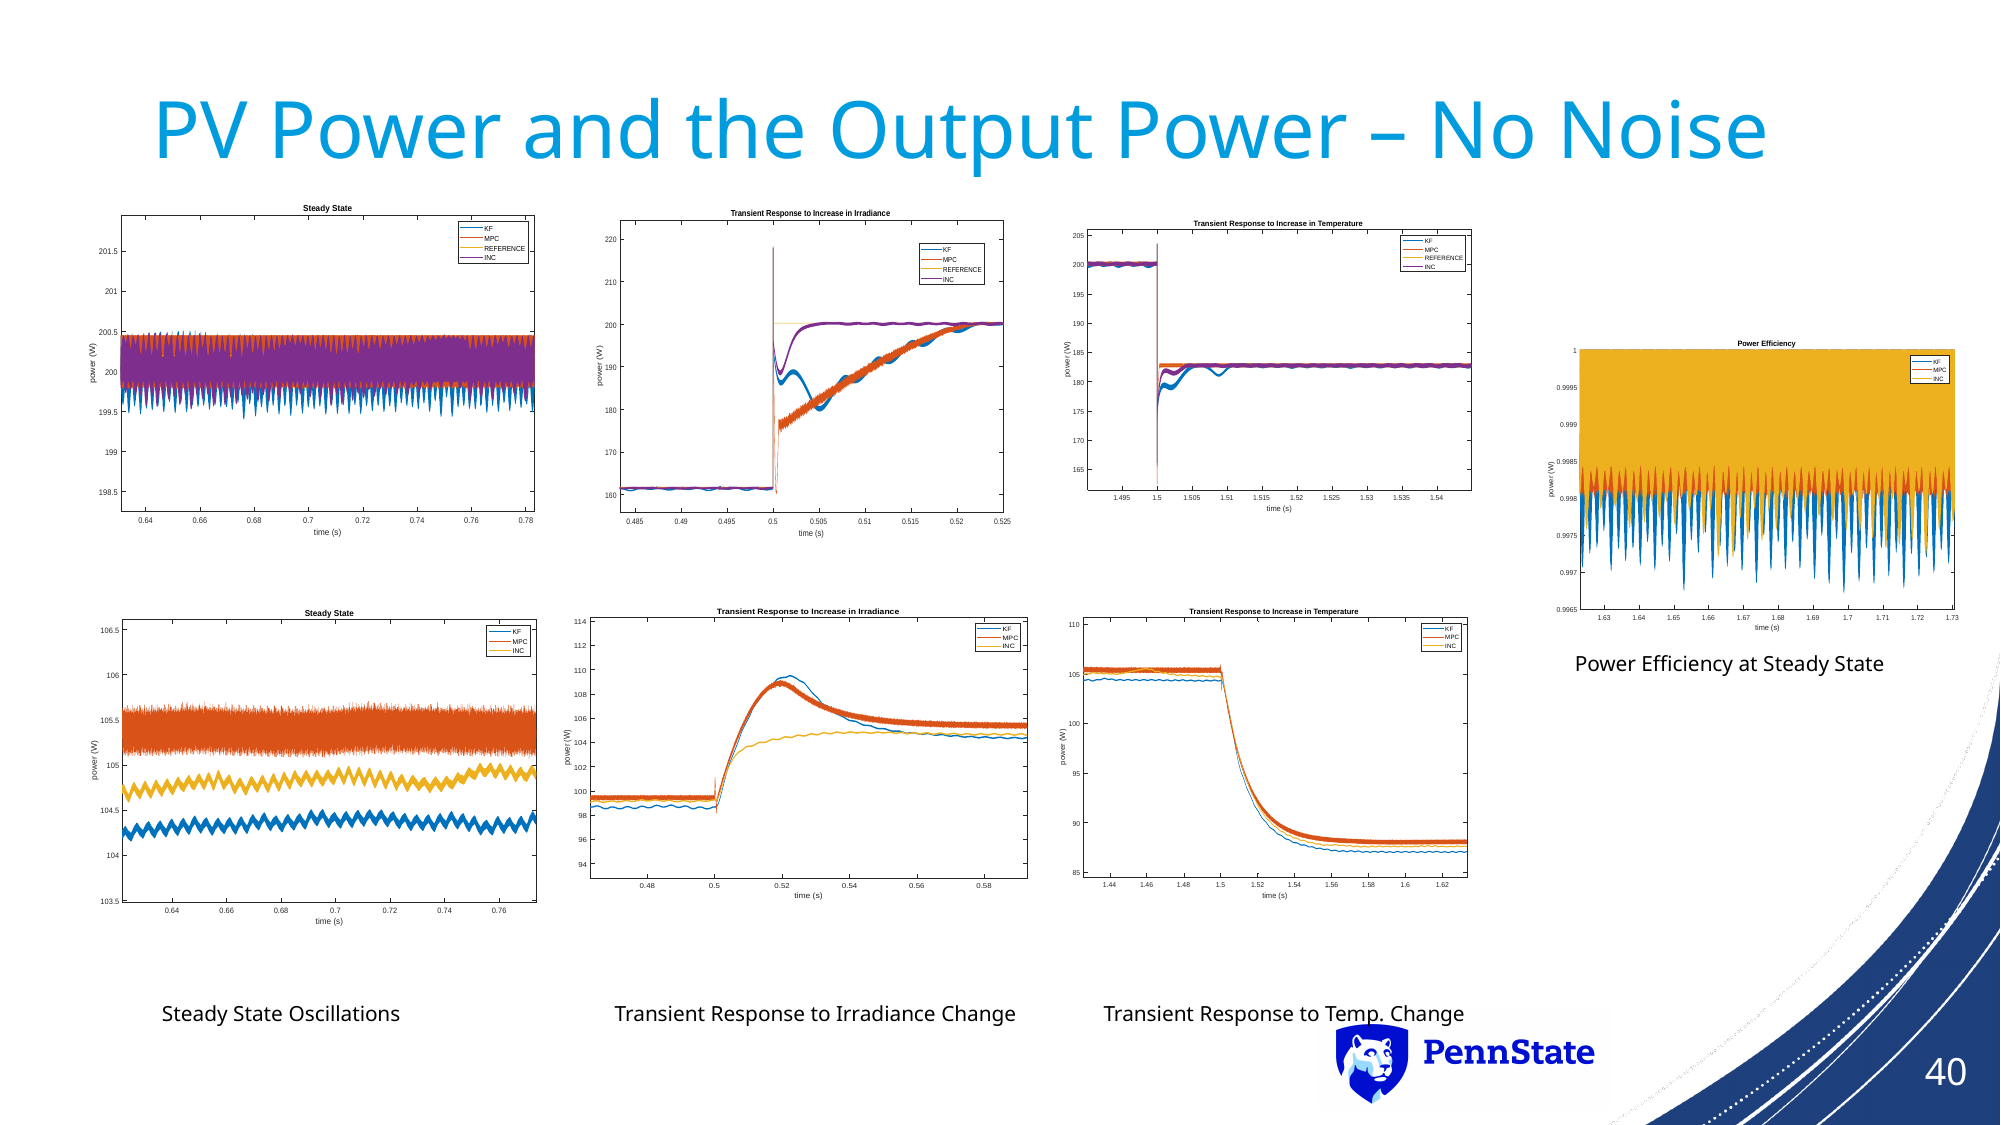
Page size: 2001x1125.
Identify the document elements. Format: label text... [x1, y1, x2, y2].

picture [1317, 684, 2000, 1125]
text_box Power Efficiency at Steady State [1560, 644, 2000, 684]
text_box 40 [1910, 1040, 2000, 1101]
text_box Transient Response to Temp. Change [1088, 992, 1539, 1033]
picture [51, 187, 2000, 644]
text_box Transient Response to Irradiance Change [599, 992, 1050, 1033]
text_box Steady State Oscillations [147, 992, 597, 1033]
title PV Power and the Output Power – No Noise [137, 59, 1863, 206]
picture [52, 593, 1514, 940]
